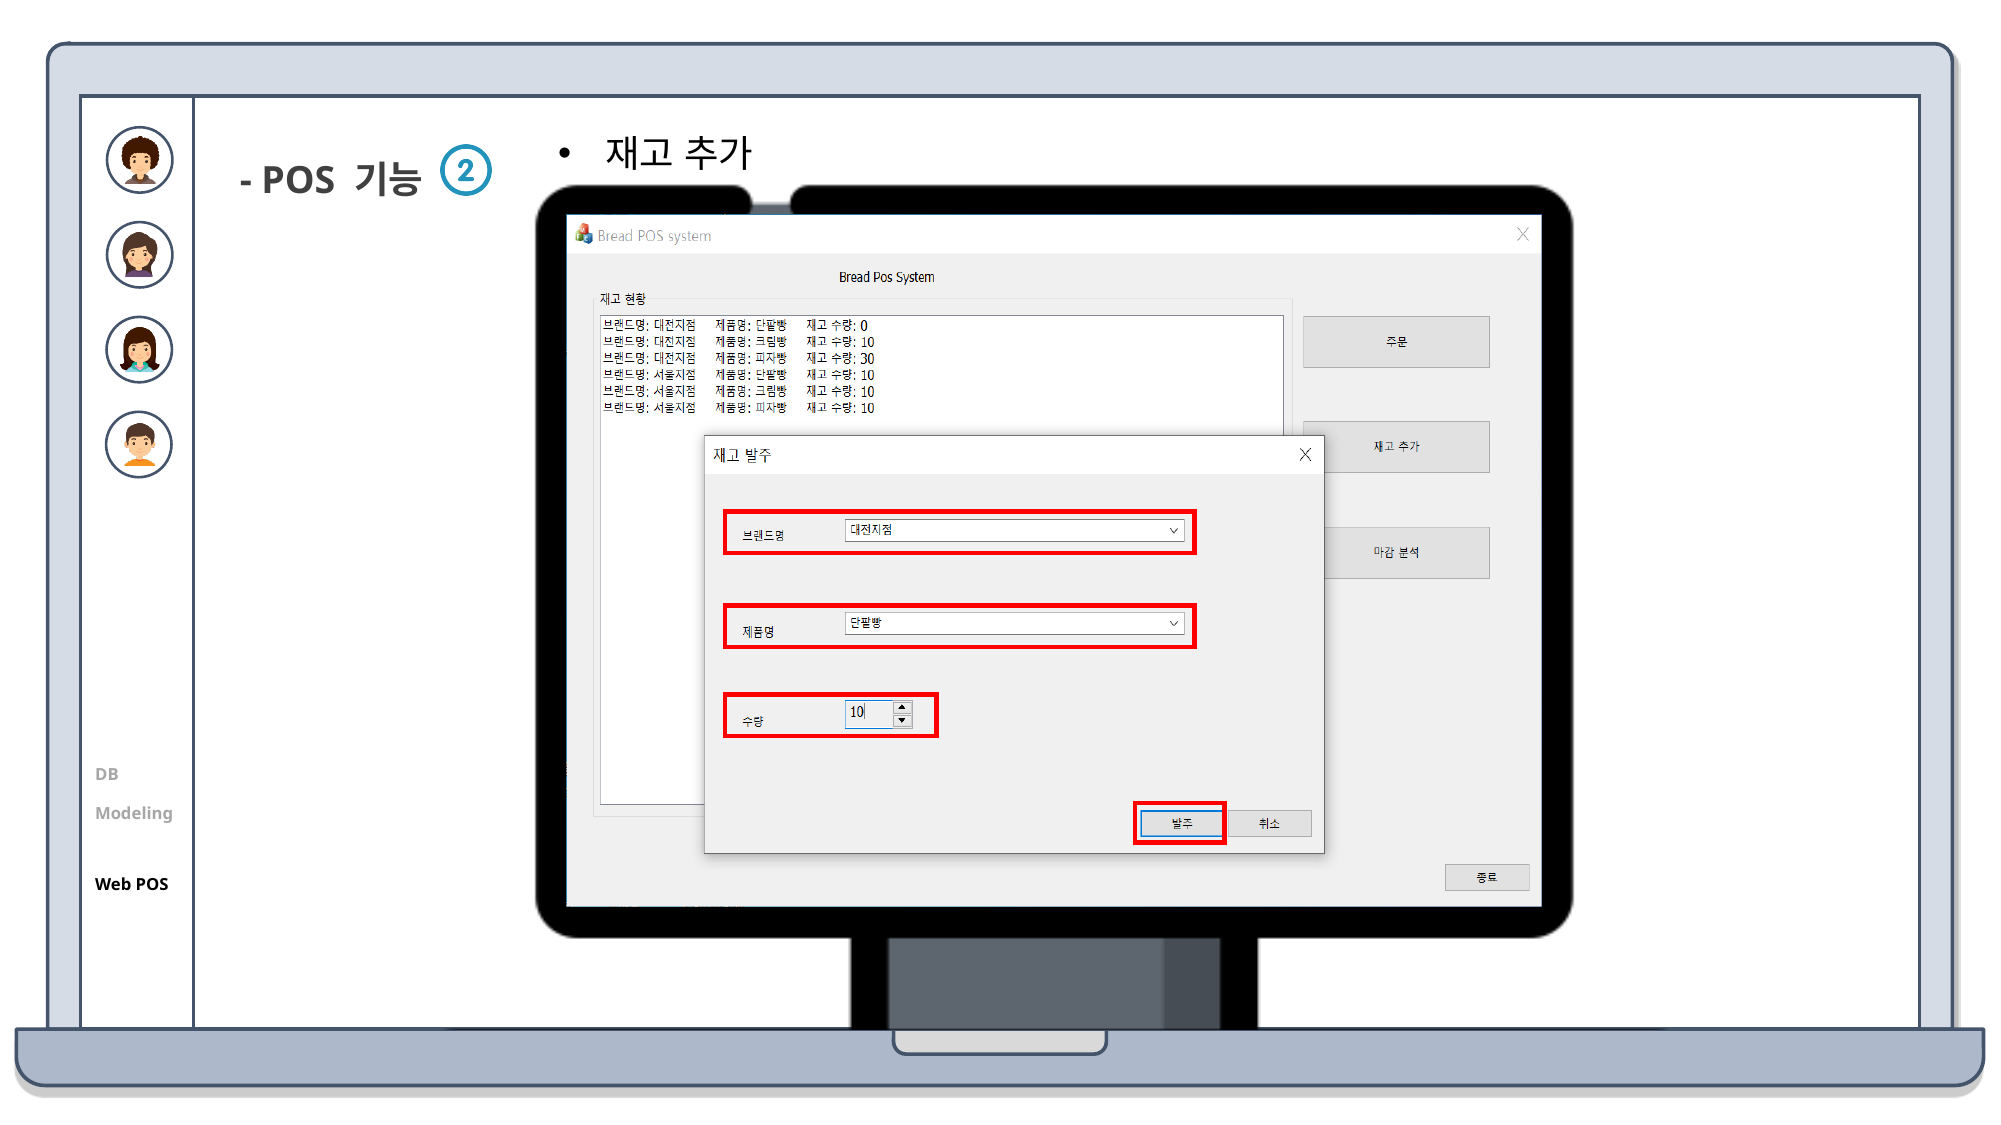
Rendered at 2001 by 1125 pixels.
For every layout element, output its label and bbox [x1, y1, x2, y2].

picture [410, 144, 1703, 1030]
text_box [16, 43, 1984, 1086]
